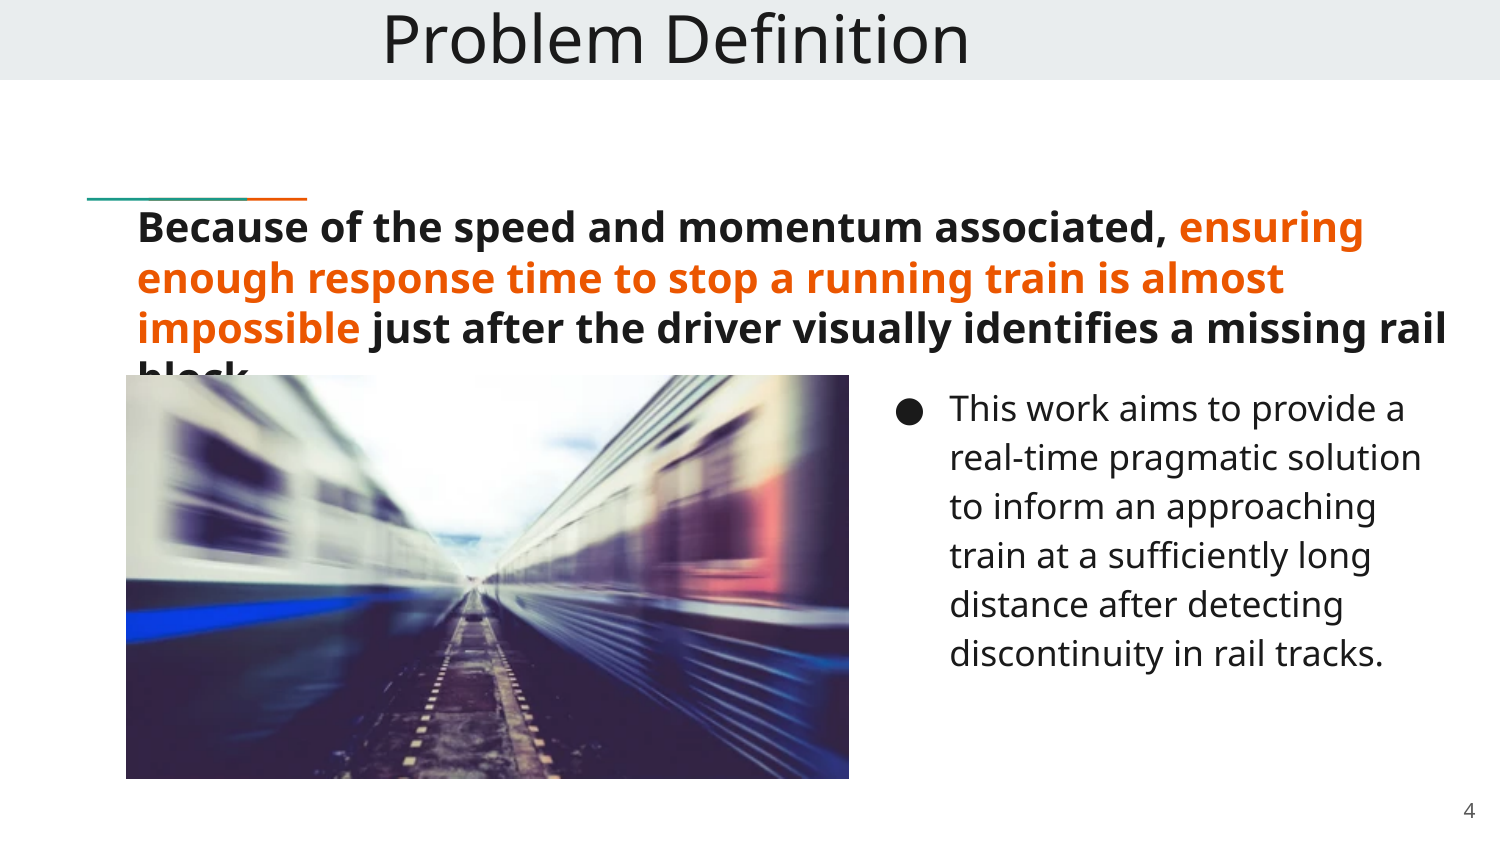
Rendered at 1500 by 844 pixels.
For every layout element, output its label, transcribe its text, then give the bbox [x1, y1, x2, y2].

title Because of the speed and momentum associated, ensuring enough response time to stop a running train is almost impossible just after the driver visually identifies a missing rail block. [121, 186, 1479, 376]
slide_number ‹#› [1400, 779, 1491, 844]
text_box Problem Definition [366, 0, 1167, 92]
picture [126, 375, 849, 779]
list This work aims to provide a real-time pragmatic solution to inform an approaching train at a sufficiently long distance after detecting discontinuity in rail tracks. [859, 365, 1479, 840]
